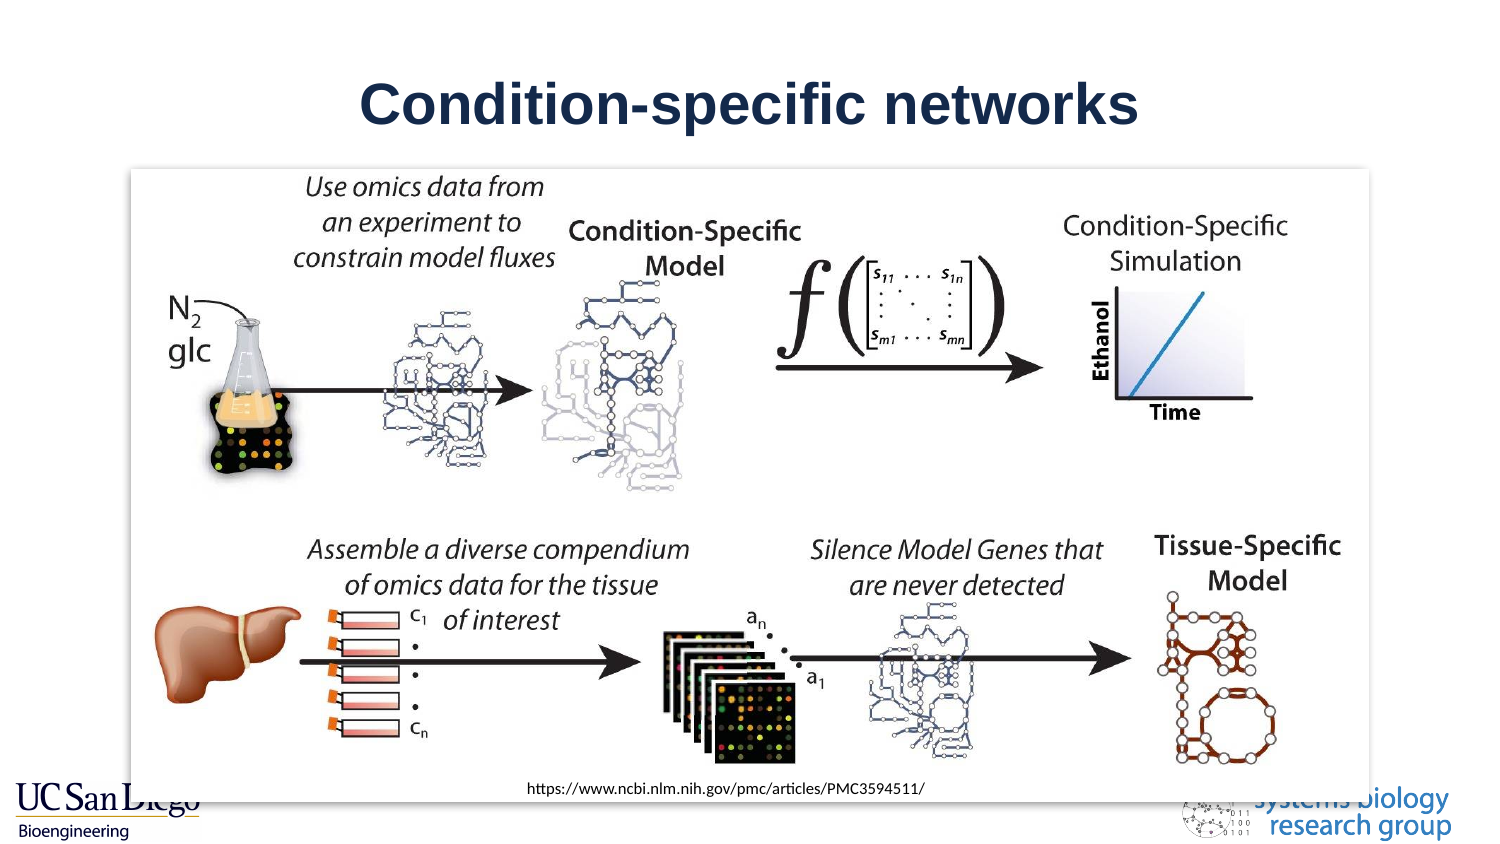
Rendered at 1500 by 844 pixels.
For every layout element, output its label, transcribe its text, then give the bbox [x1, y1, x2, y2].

title Condition-specific networks [112, 46, 1388, 156]
picture [12, 169, 1451, 842]
